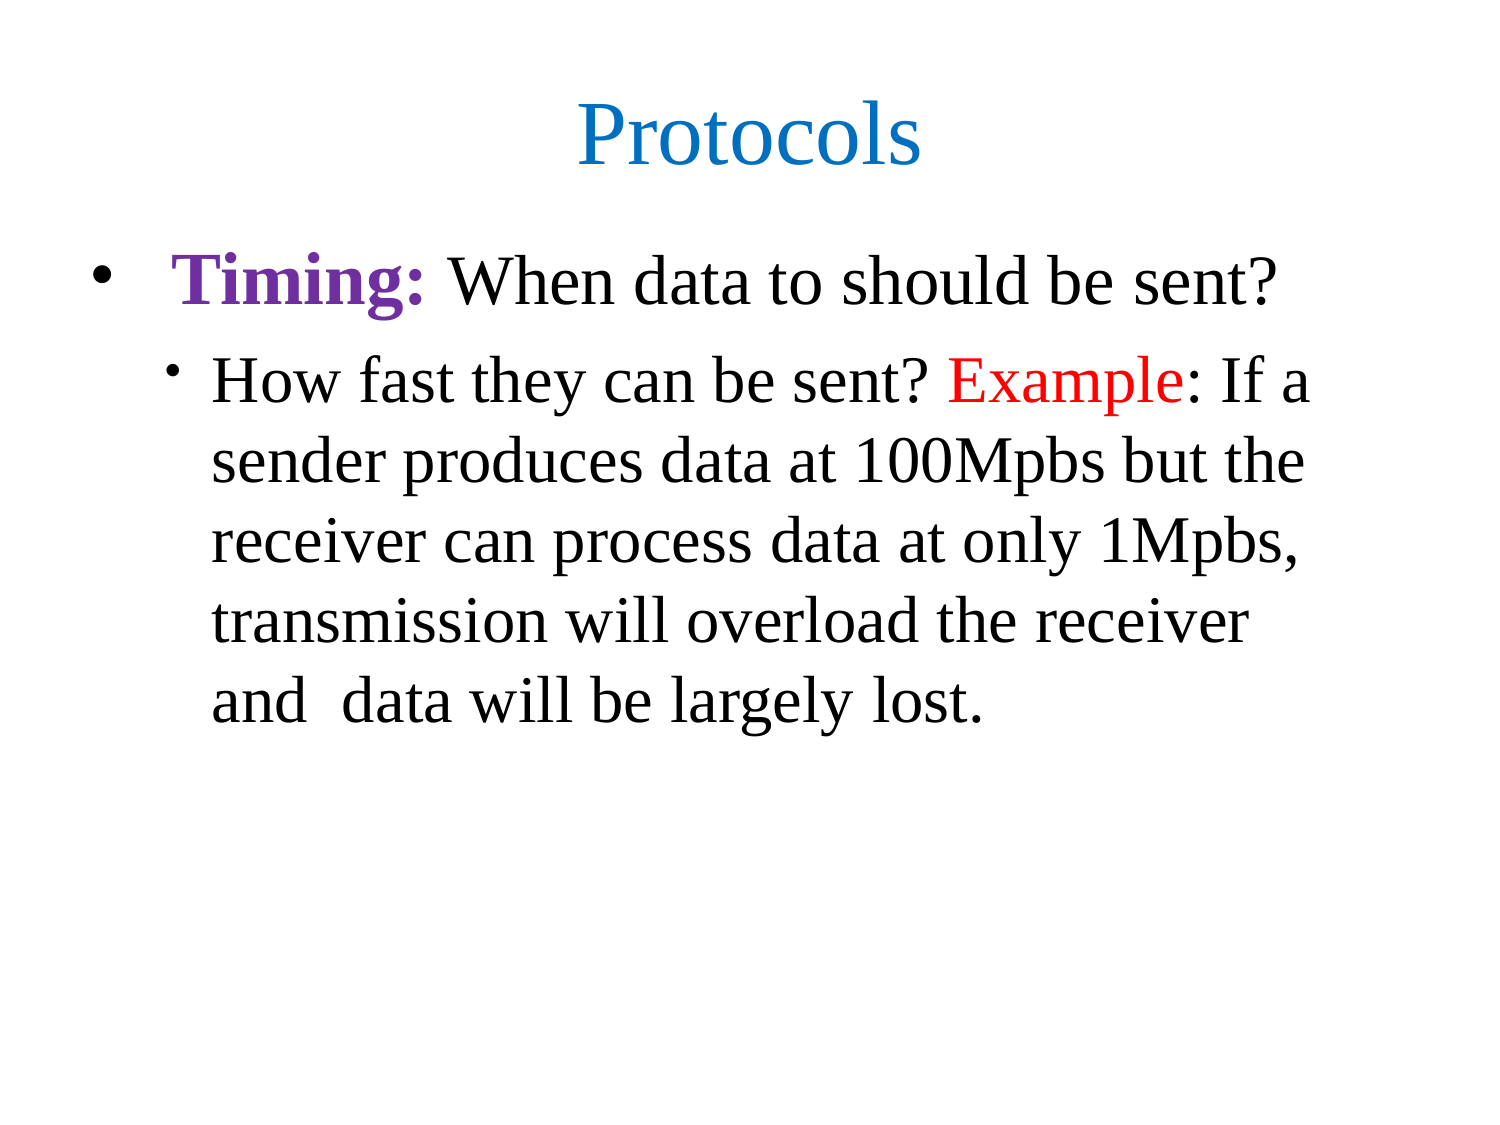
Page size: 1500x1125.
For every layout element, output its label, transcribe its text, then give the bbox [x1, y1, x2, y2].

text_box Timing: When data to should be sent? How fast they can be sent? Example: If a sender produces data at 100Mpbs but the receiver can process data at only 1Mpbs, transmission will overload the receiver and data will be largely lost. [87, 209, 1364, 736]
title Protocols [574, 70, 926, 209]
